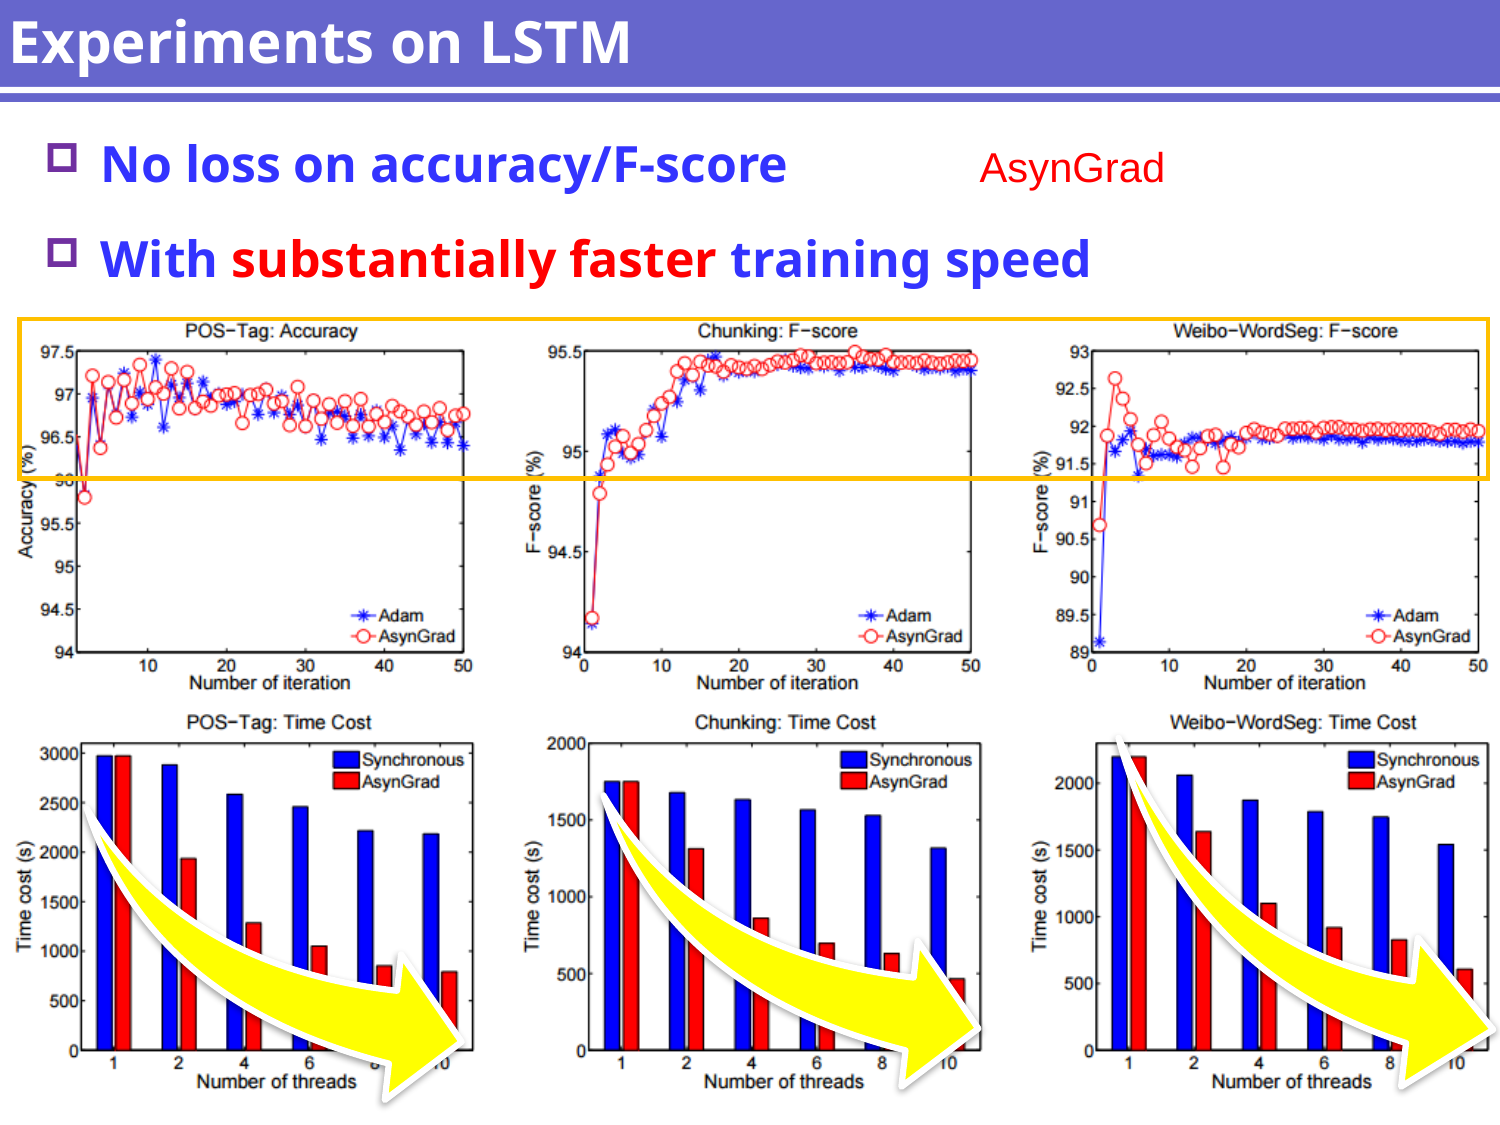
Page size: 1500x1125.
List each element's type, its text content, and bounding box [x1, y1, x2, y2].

list No loss on accuracy/F-score With substantially faster training speed [29, 125, 1447, 315]
title Experiments on LSTM [0, 7, 1309, 73]
text_box AsynGrad [964, 133, 1181, 199]
picture [0, 317, 1500, 1109]
